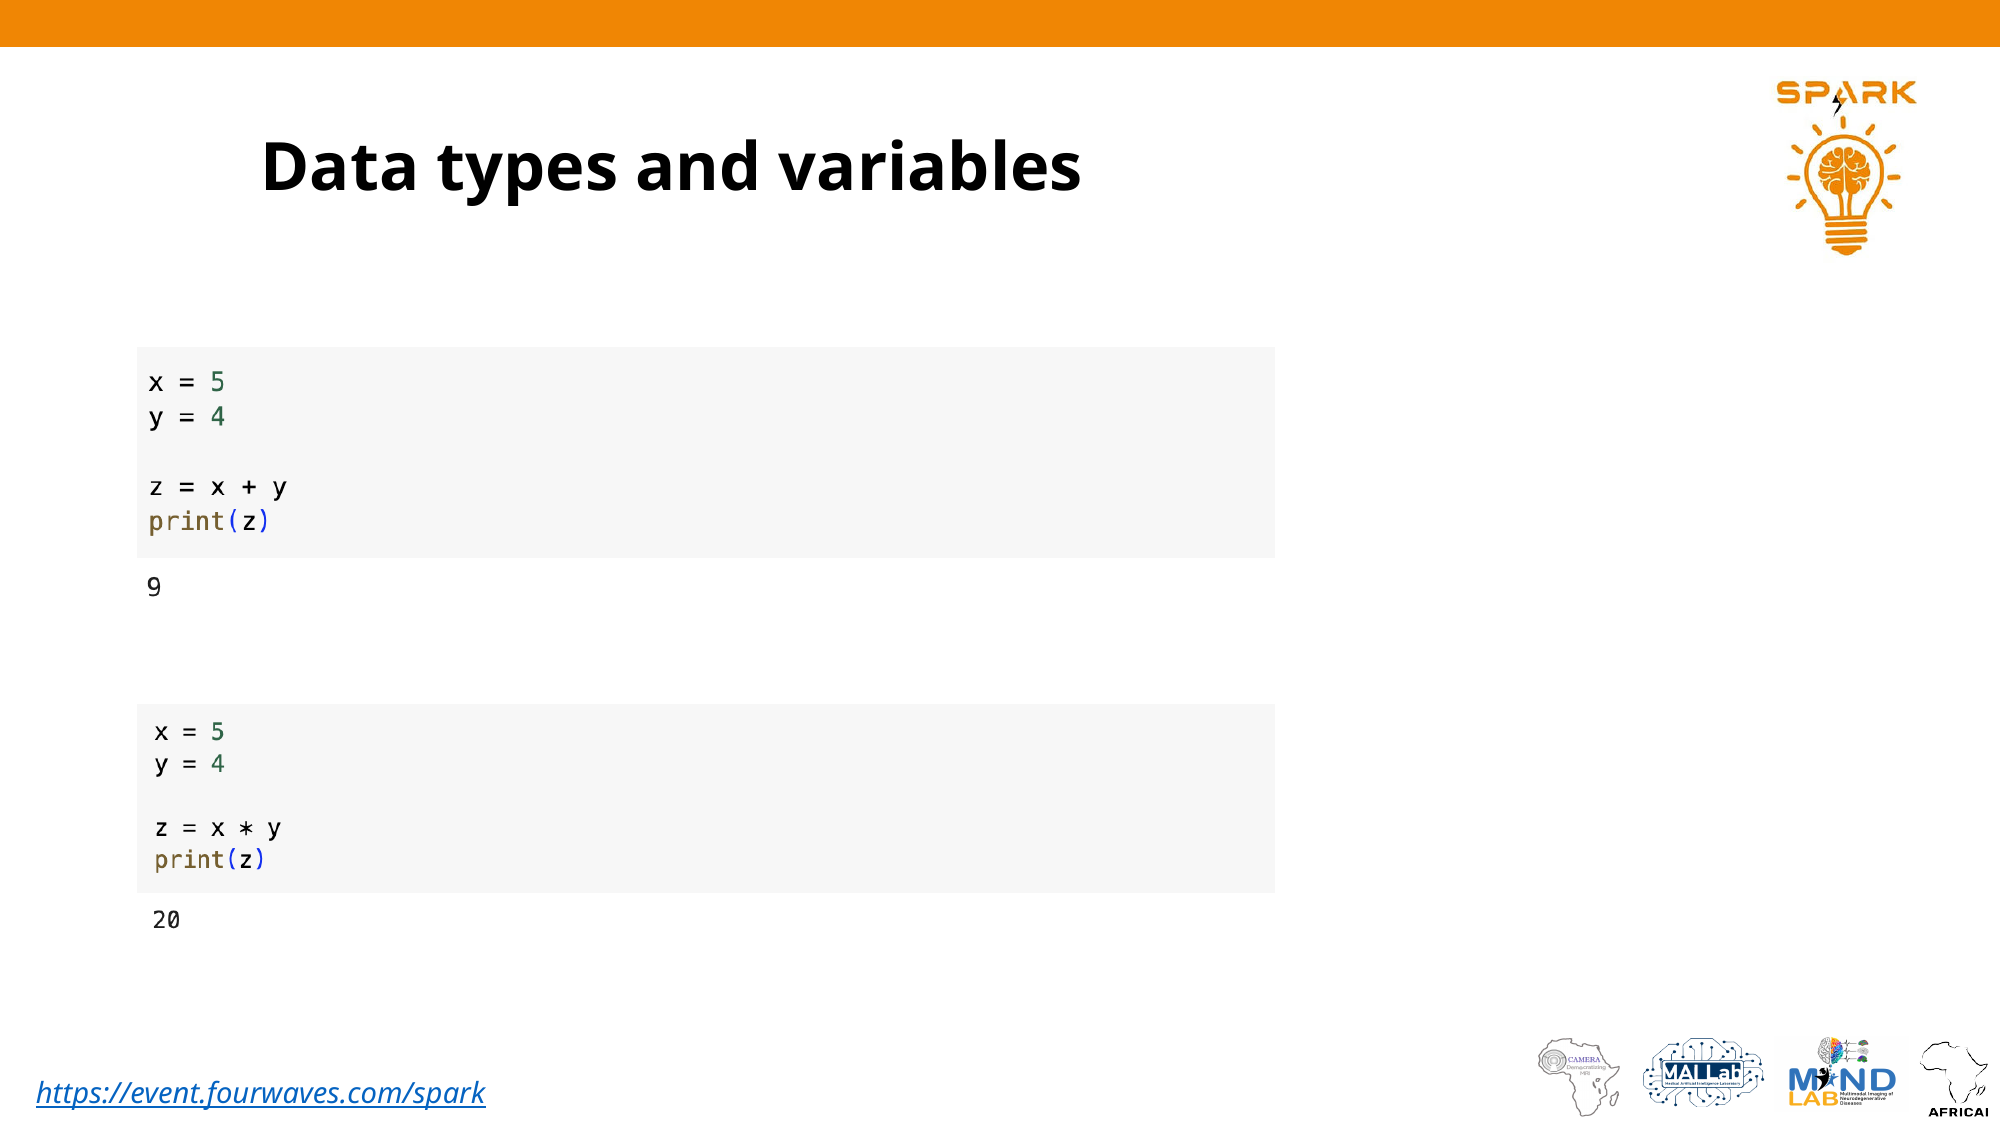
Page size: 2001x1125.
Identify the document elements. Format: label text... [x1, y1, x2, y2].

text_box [1536, 1035, 1994, 1117]
picture [1769, 76, 1917, 263]
picture [137, 704, 1275, 948]
picture [137, 347, 1275, 606]
title Data types and variables [245, 59, 1863, 278]
text_box https://event.fourwaves.com/spark [0, 1035, 632, 1115]
text_box [0, 0, 2000, 47]
